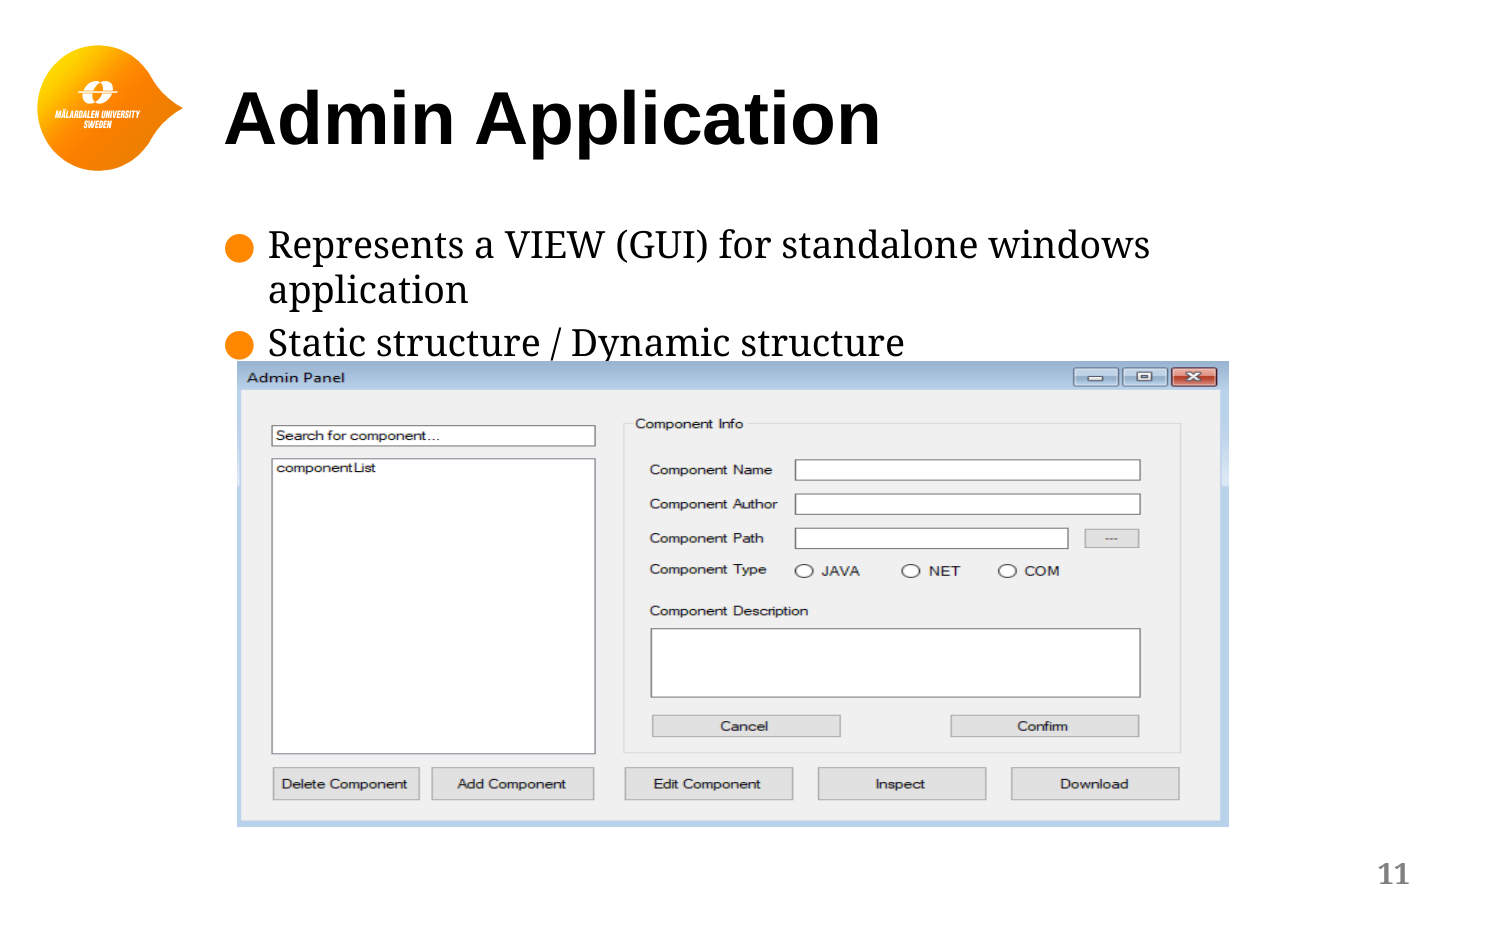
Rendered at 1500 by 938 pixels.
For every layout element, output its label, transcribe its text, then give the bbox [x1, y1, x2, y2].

list Represents a VIEW (GUI) for standalone windows application Static structure / Dynamic structure [208, 213, 1316, 837]
slide_number 11 [1293, 858, 1425, 892]
picture [37, 45, 183, 171]
title Admin Application [208, 68, 1454, 244]
picture [237, 361, 1230, 828]
